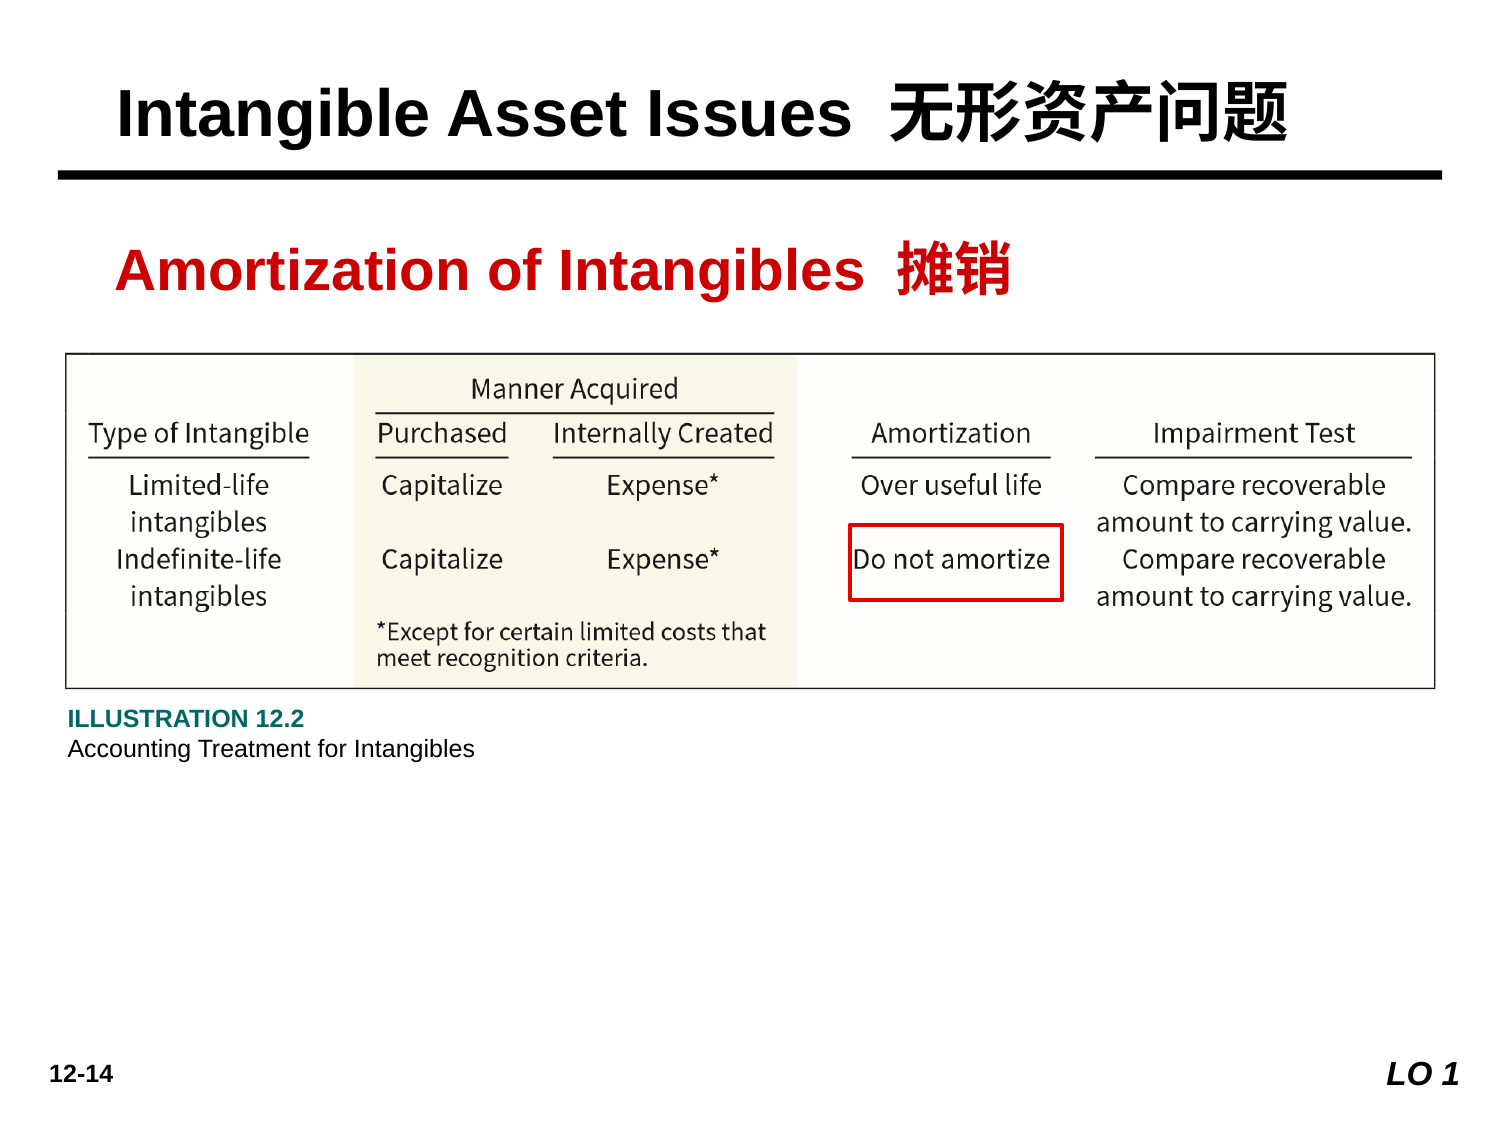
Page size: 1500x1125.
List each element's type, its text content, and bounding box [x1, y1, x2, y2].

text_box Intangible Asset Issues 无形资产问题 [101, 62, 1352, 155]
text_box ILLUSTRATION 12.2 Accounting Treatment for Intangibles [52, 695, 766, 770]
picture [62, 349, 1438, 692]
text_box Amortization of Intangibles 摊销 [99, 224, 1050, 310]
text_box LO 1 [1337, 1044, 1475, 1100]
